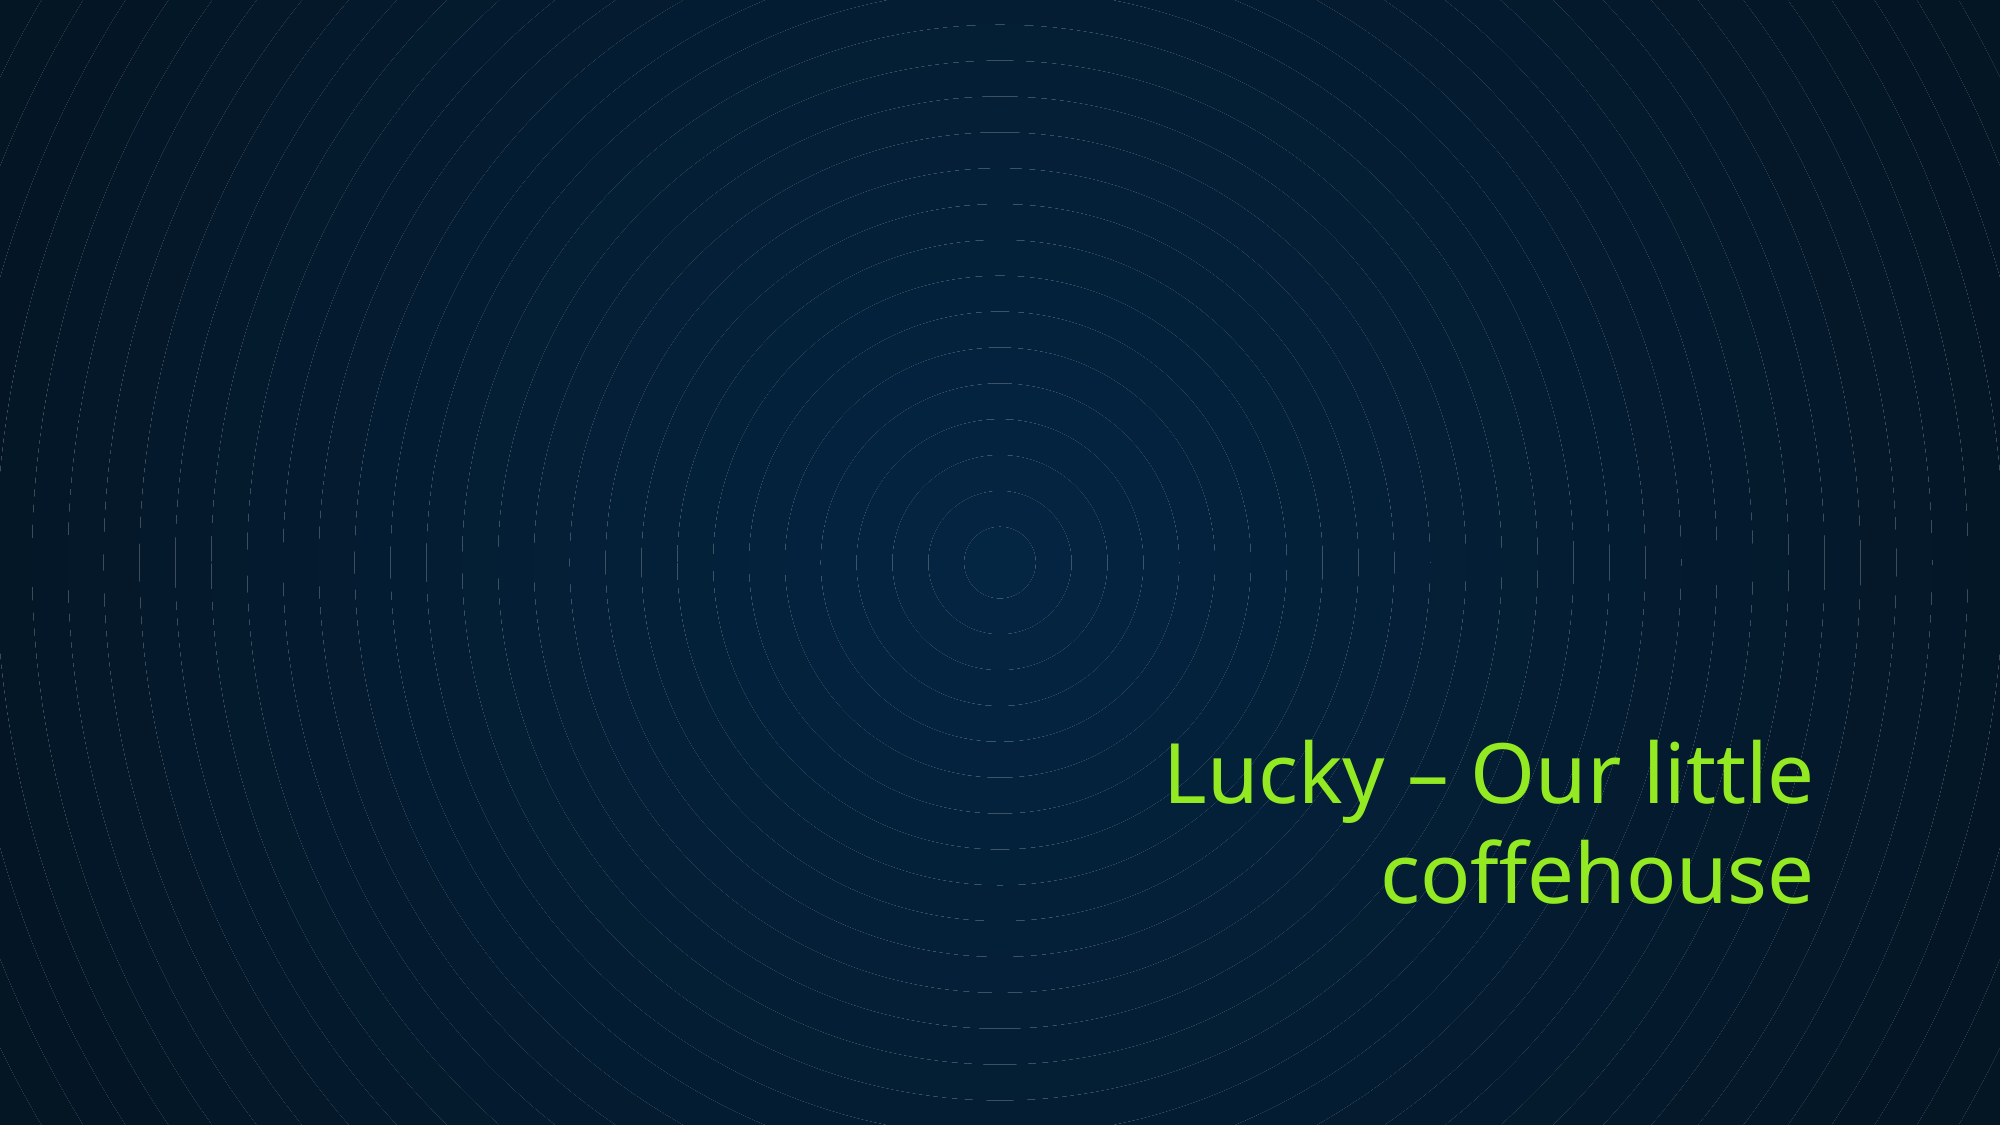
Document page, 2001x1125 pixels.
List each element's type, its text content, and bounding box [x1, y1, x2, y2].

title Lucky – Our little coffehouse [1145, 802, 1831, 936]
